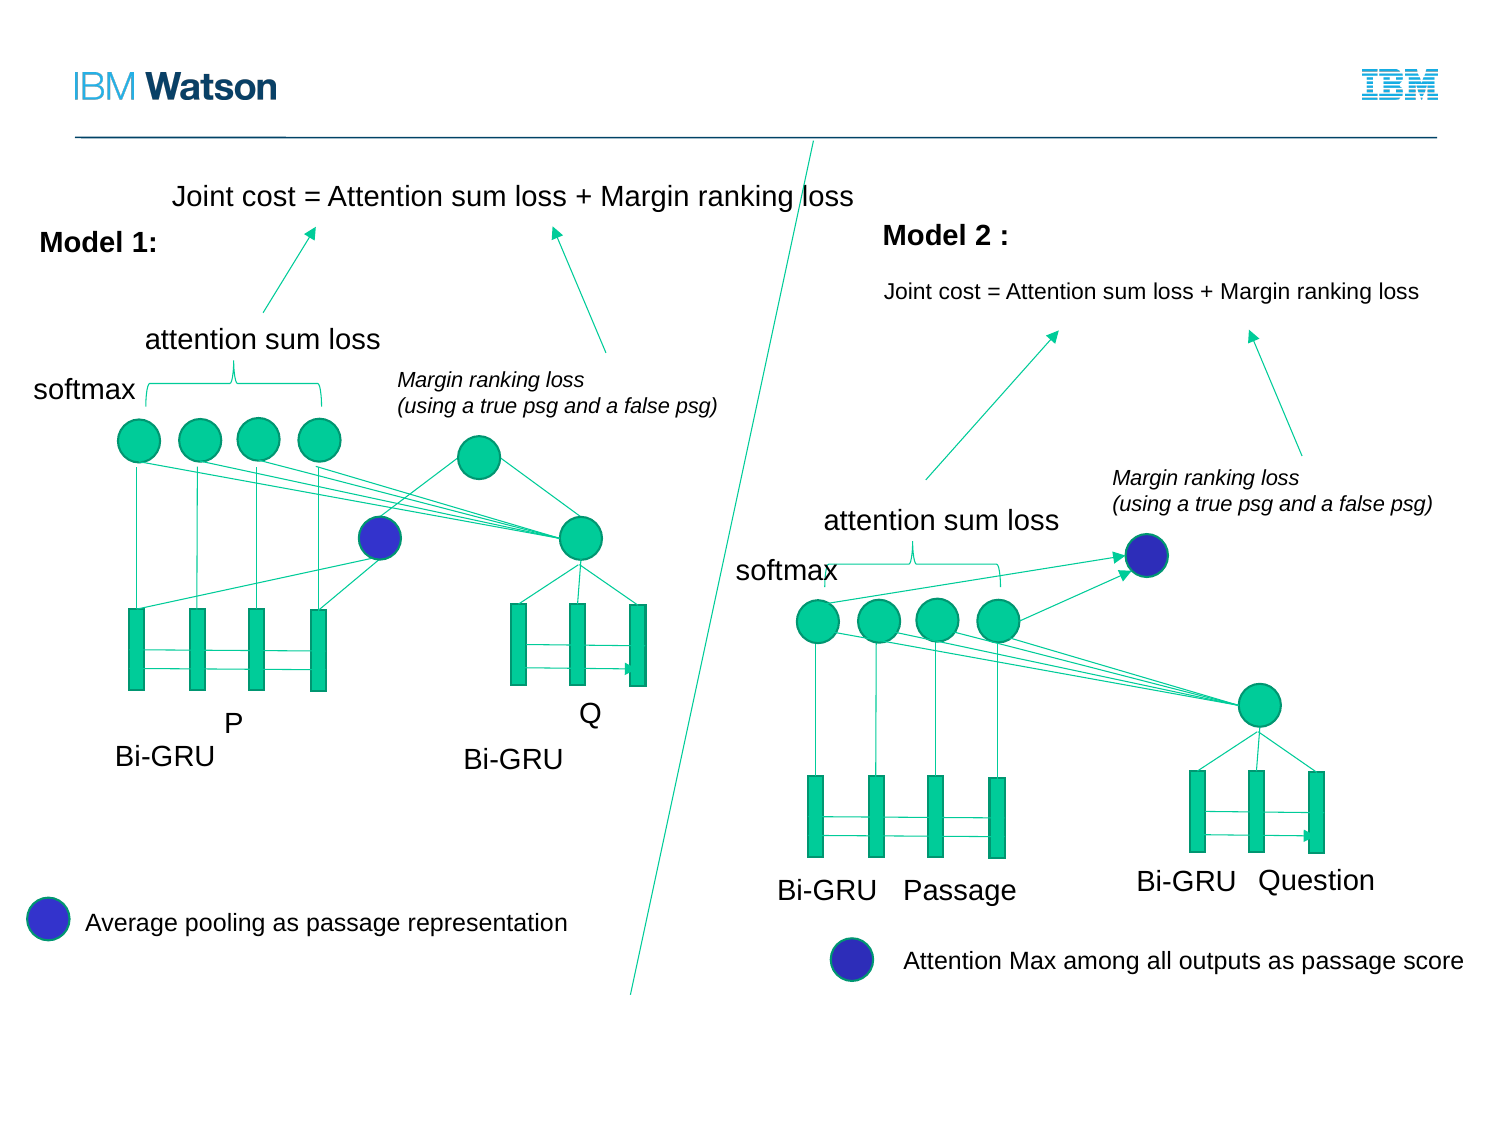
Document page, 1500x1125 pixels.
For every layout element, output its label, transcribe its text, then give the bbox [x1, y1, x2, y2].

text_box [189, 670, 206, 691]
text_box Bi-GRU [100, 730, 231, 781]
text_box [500, 457, 581, 517]
text_box [856, 605, 902, 629]
text_box [1189, 770, 1206, 853]
text_box [927, 775, 944, 816]
text_box attention sum loss [129, 312, 397, 363]
text_box Question [1243, 854, 1391, 904]
text_box [189, 651, 206, 668]
text_box [178, 417, 223, 462]
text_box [198, 553, 256, 610]
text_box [822, 555, 1126, 605]
text_box Q [564, 686, 617, 737]
text_box [116, 418, 162, 464]
text_box softmax [814, 544, 854, 594]
text_box attention sum loss [814, 493, 1076, 544]
text_box [558, 515, 604, 561]
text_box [138, 462, 560, 539]
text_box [1256, 726, 1260, 772]
text_box [927, 837, 944, 858]
text_box [310, 651, 327, 668]
text_box [976, 605, 1021, 627]
text_box Margin ranking loss (using a true psg and a false psg) [382, 357, 630, 425]
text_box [518, 564, 577, 605]
text_box [569, 646, 586, 667]
text_box [927, 818, 944, 835]
text_box [911, 544, 915, 555]
text_box [510, 603, 527, 686]
text_box [310, 610, 327, 649]
text_box Margin ranking loss (using a true psg and a false psg) [1097, 455, 1449, 524]
text_box [915, 605, 960, 628]
picture [1362, 69, 1438, 100]
text_box [1248, 836, 1265, 853]
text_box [319, 559, 380, 611]
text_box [630, 140, 814, 995]
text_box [138, 553, 196, 610]
text_box softmax [18, 363, 152, 413]
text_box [1197, 731, 1256, 771]
text_box Bi-GRU [814, 863, 893, 914]
text_box [248, 610, 265, 649]
text_box [248, 652, 265, 668]
text_box [814, 818, 824, 834]
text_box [257, 553, 318, 610]
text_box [817, 629, 1239, 706]
text_box [297, 417, 342, 460]
text_box [236, 416, 281, 461]
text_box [319, 553, 395, 610]
text_box [868, 837, 885, 858]
text_box [1308, 771, 1325, 811]
text_box Bi-GRU [448, 732, 579, 783]
text_box Model 1: [24, 216, 173, 266]
text_box [310, 670, 327, 692]
text_box [814, 837, 824, 858]
text_box [152, 363, 323, 407]
text_box [1308, 813, 1325, 854]
picture [75, 72, 276, 100]
text_box Bi-GRU [1121, 855, 1252, 906]
text_box [128, 608, 145, 691]
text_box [1019, 570, 1132, 622]
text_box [925, 330, 1059, 480]
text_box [577, 559, 581, 605]
text_box [1248, 813, 1265, 834]
text_box [189, 610, 206, 649]
text_box Attention Max among all outputs as passage score [888, 937, 1481, 982]
text_box [357, 539, 402, 555]
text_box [1258, 731, 1317, 773]
text_box [988, 777, 1006, 859]
text_box [868, 818, 885, 835]
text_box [579, 564, 630, 606]
text_box Passage [893, 863, 1032, 914]
text_box [814, 775, 824, 816]
text_box P [209, 696, 259, 747]
text_box [1248, 771, 1265, 811]
text_box [1124, 532, 1170, 579]
text_box Joint cost = Attention sum loss + Margin ranking loss [868, 269, 1435, 312]
text_box [569, 669, 586, 686]
text_box Model 2 : [867, 208, 1025, 259]
text_box [1237, 682, 1282, 728]
text_box Joint cost = Attention sum loss + Margin ranking loss [157, 170, 630, 220]
text_box [814, 599, 841, 645]
text_box [569, 605, 586, 644]
text_box Joint cost = Attention sum loss + Margin ranking loss [814, 170, 871, 220]
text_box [552, 226, 606, 353]
text_box [457, 435, 502, 460]
text_box [26, 896, 70, 942]
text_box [263, 226, 316, 313]
text_box [248, 670, 265, 691]
text_box [829, 937, 875, 983]
text_box Average pooling as passage representation [70, 898, 585, 944]
text_box [868, 775, 885, 816]
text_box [1248, 329, 1303, 456]
